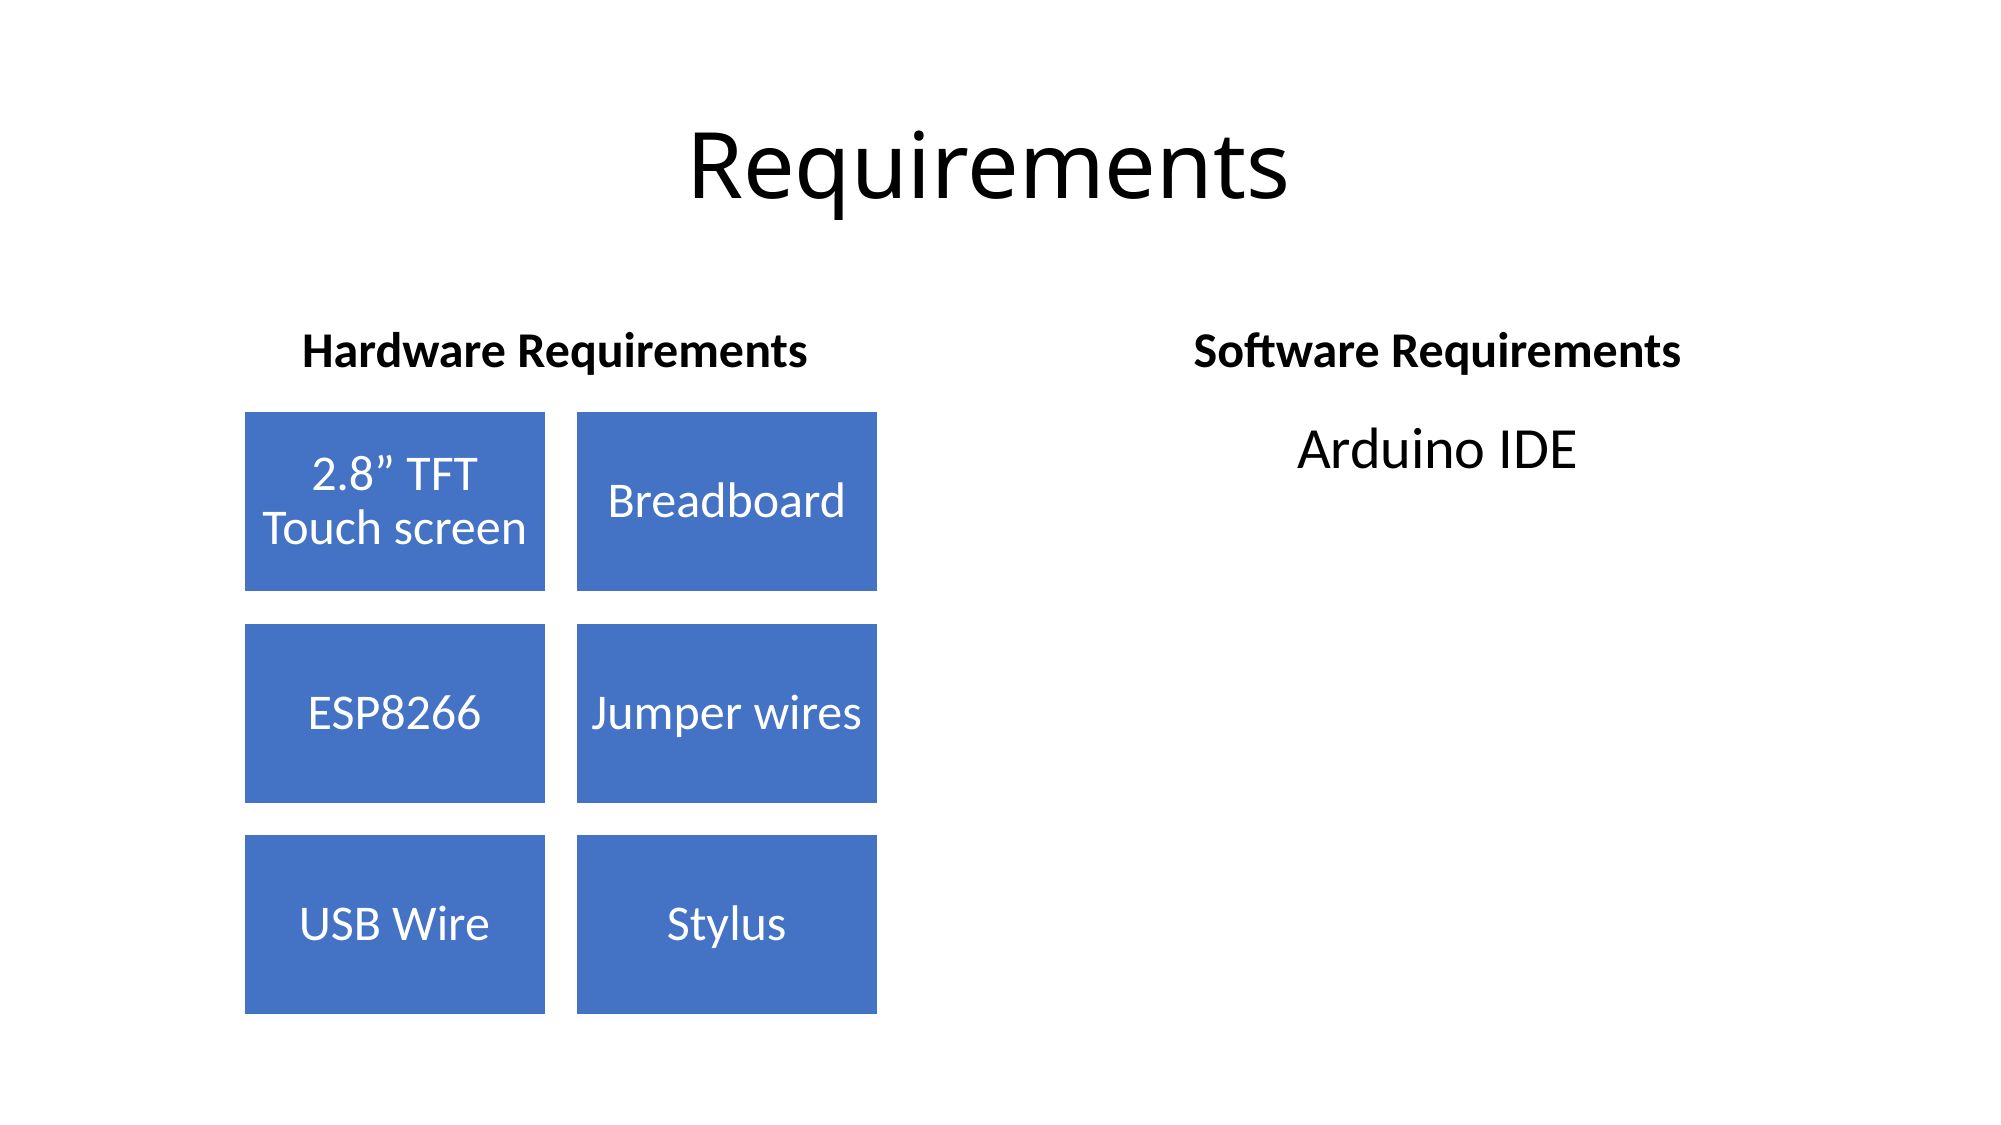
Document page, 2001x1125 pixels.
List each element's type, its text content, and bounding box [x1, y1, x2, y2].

list Hardware Requirements [137, 275, 984, 386]
list Software Requirements [1012, 275, 1863, 386]
list Arduino IDE [1012, 410, 1863, 1016]
title Requirements [137, 59, 1863, 278]
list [137, 410, 984, 1016]
